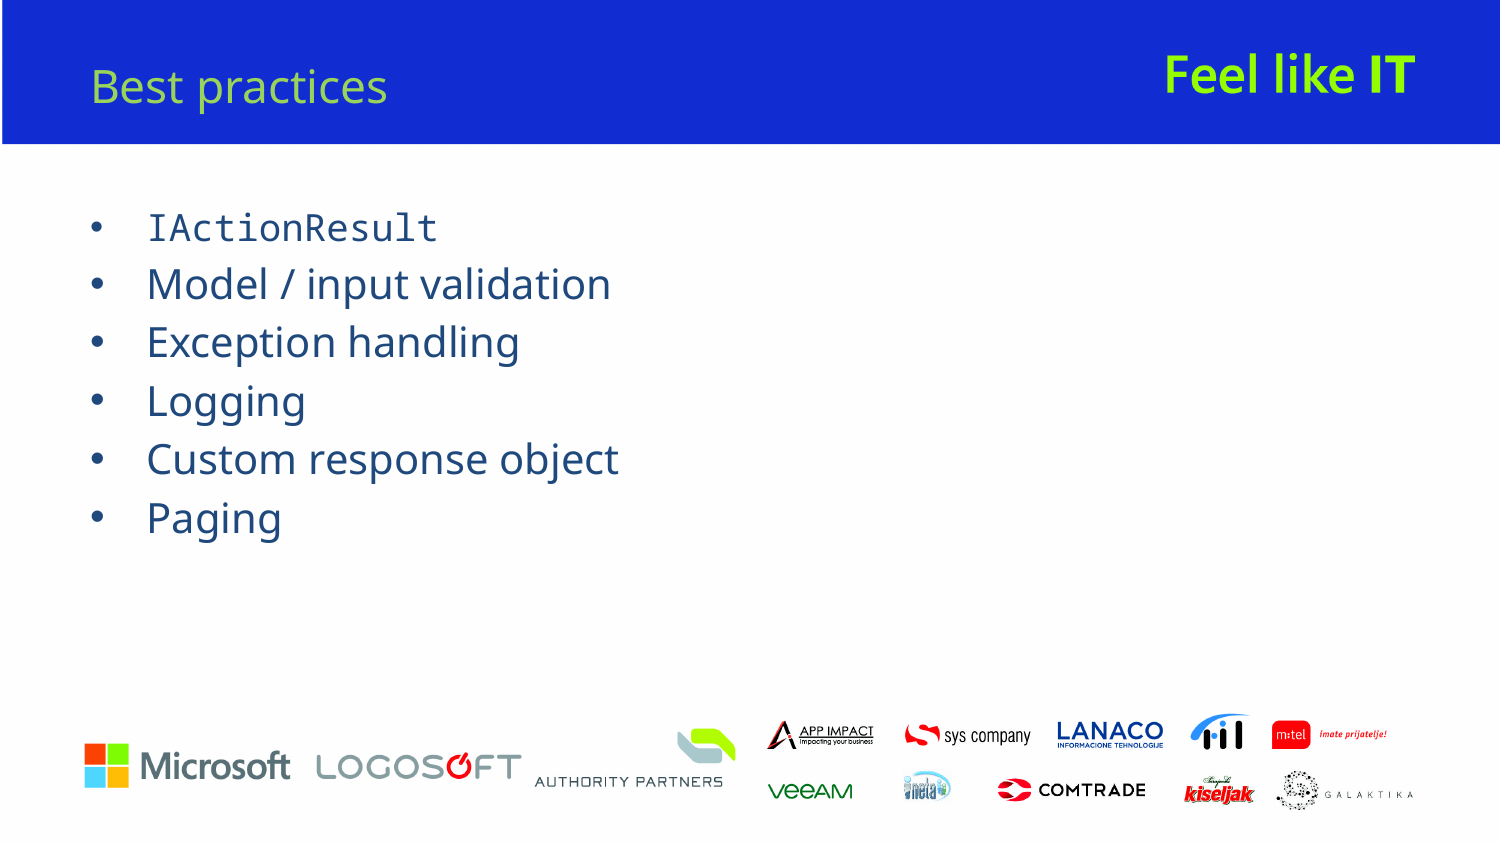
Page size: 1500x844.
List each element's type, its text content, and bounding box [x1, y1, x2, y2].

title Best practices [75, 49, 1425, 121]
list IActionResult Model / input validation Exception handling Logging Custom response object Paging [75, 196, 1425, 694]
picture [0, 0, 1500, 844]
